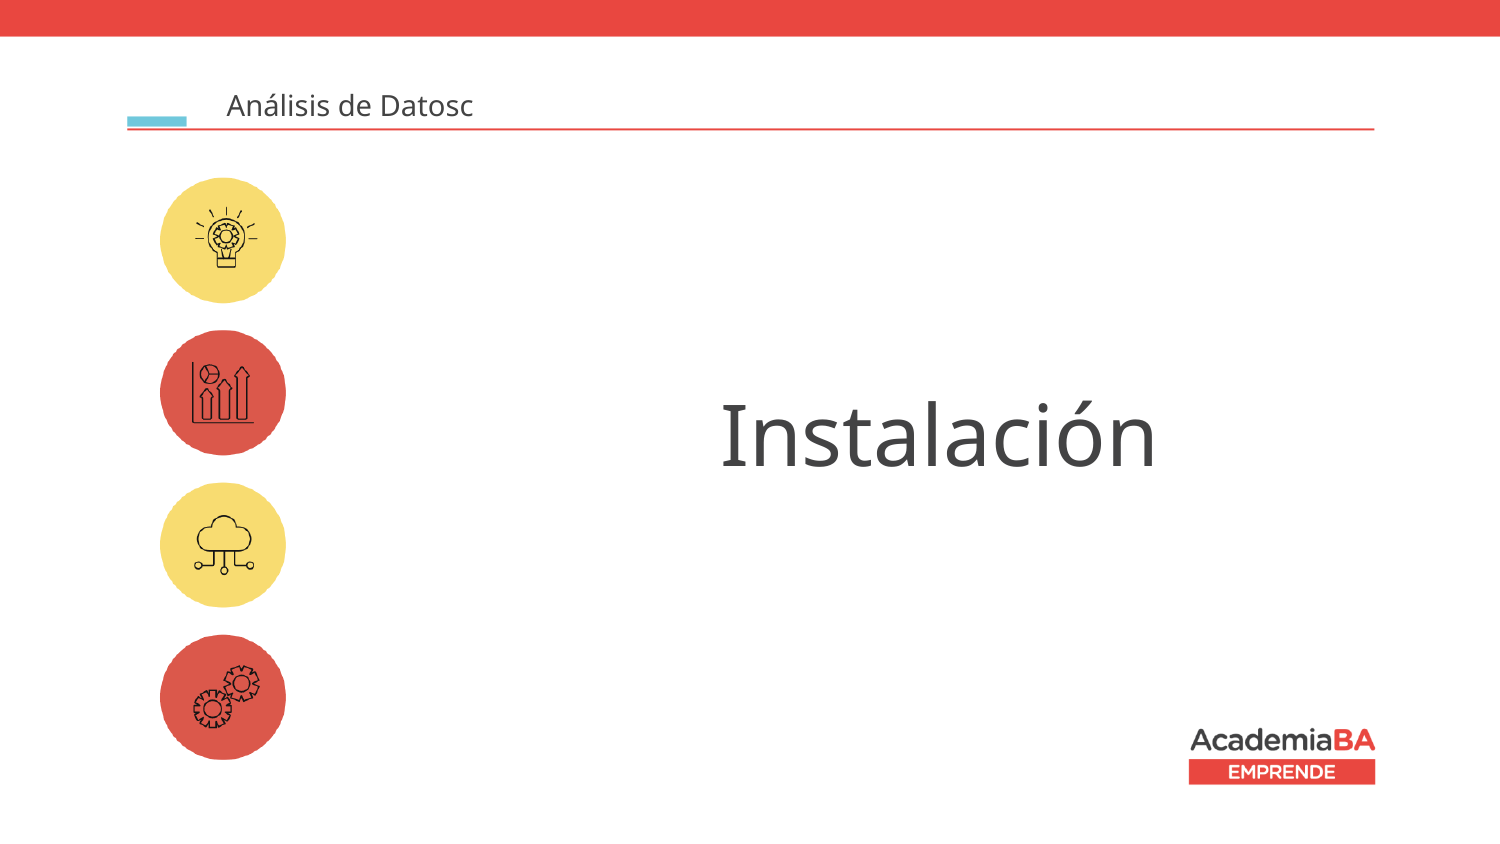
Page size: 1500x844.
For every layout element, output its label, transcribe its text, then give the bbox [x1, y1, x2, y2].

text_box Instalación [669, 370, 1210, 484]
text_box Análisis de Datosc [211, 72, 771, 126]
picture [0, 0, 1500, 841]
